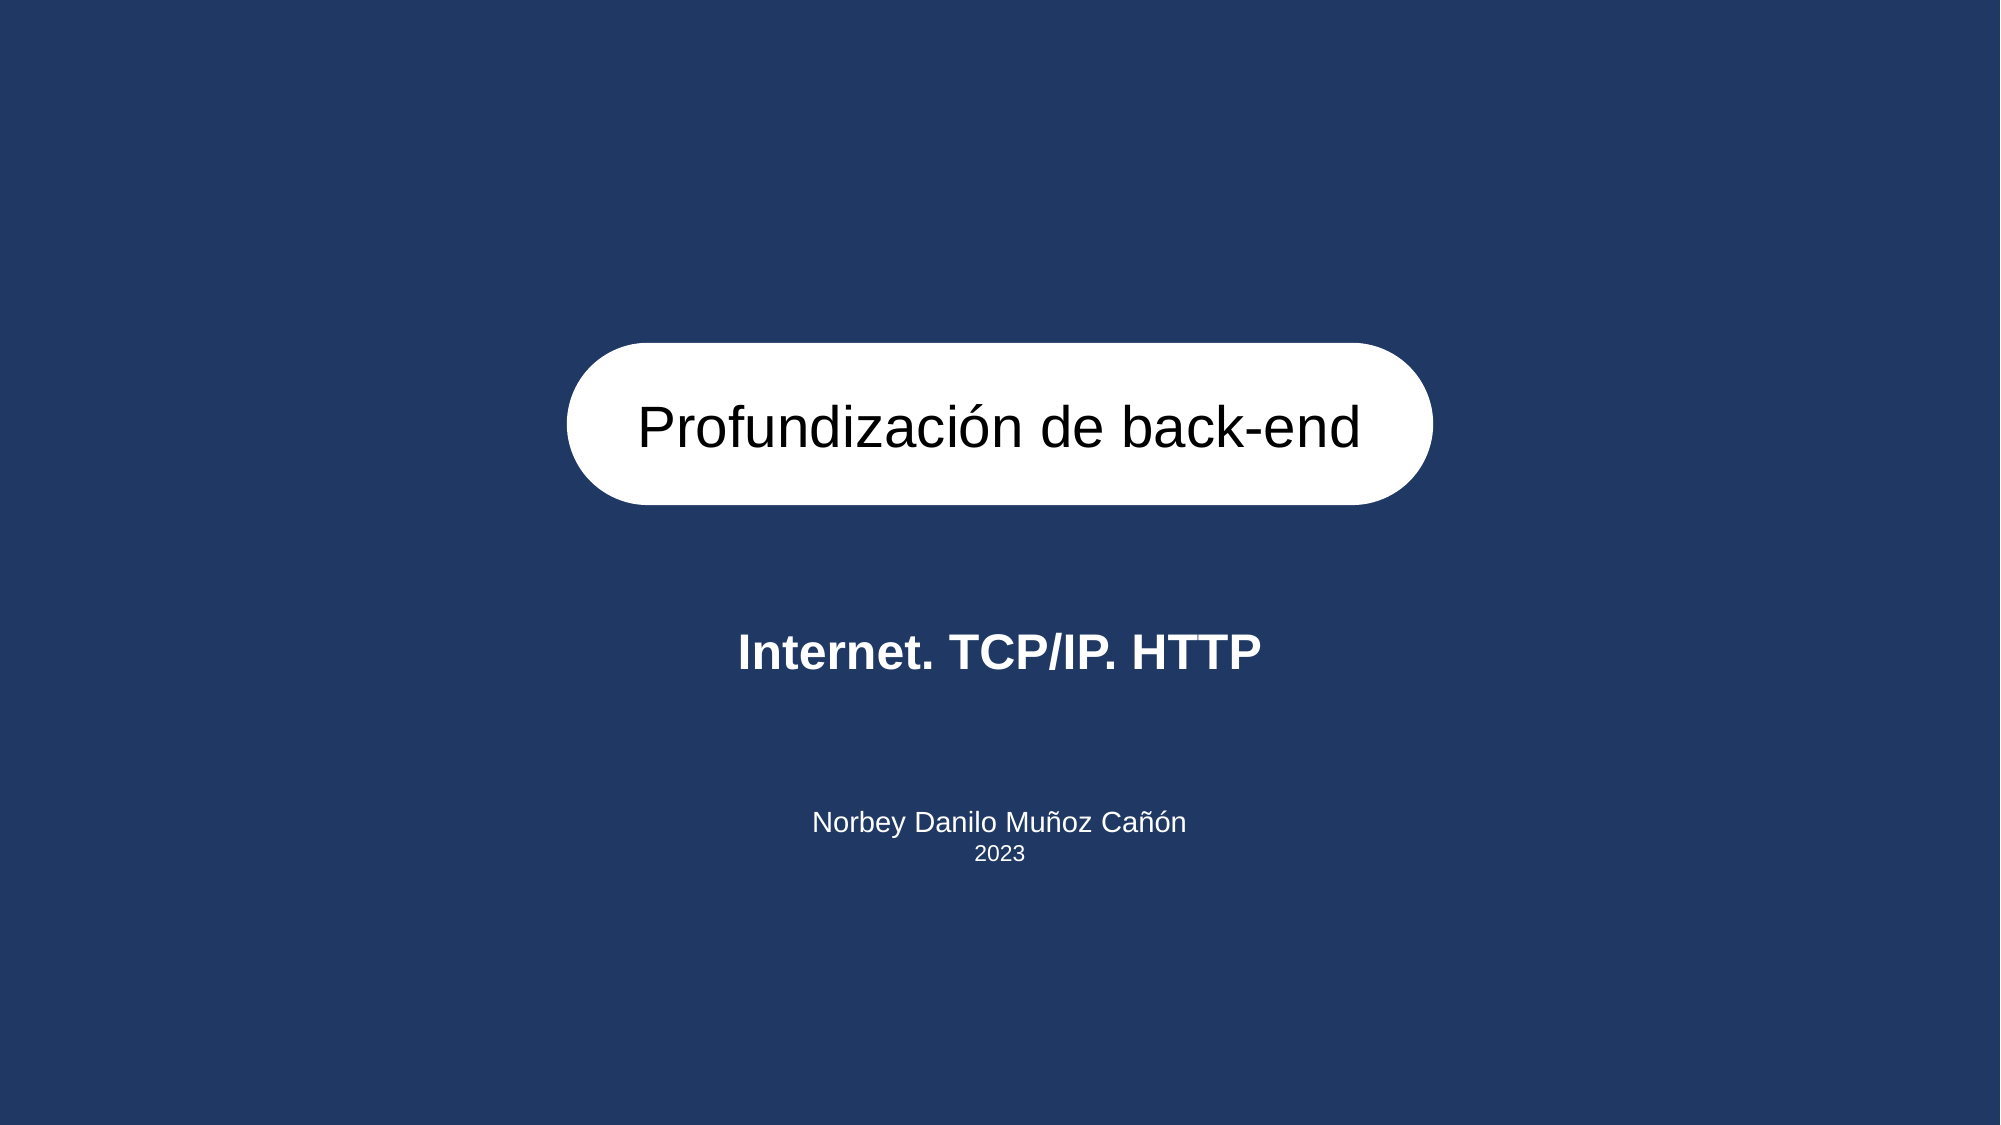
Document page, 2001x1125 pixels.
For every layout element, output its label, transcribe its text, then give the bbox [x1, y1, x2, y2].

text_box Profundización de back-end [566, 342, 1434, 506]
text_box Internet. TCP/IP. HTTP [500, 612, 1500, 688]
text_box Norbey Danilo Muñoz Cañón 2023 [625, 795, 1374, 874]
